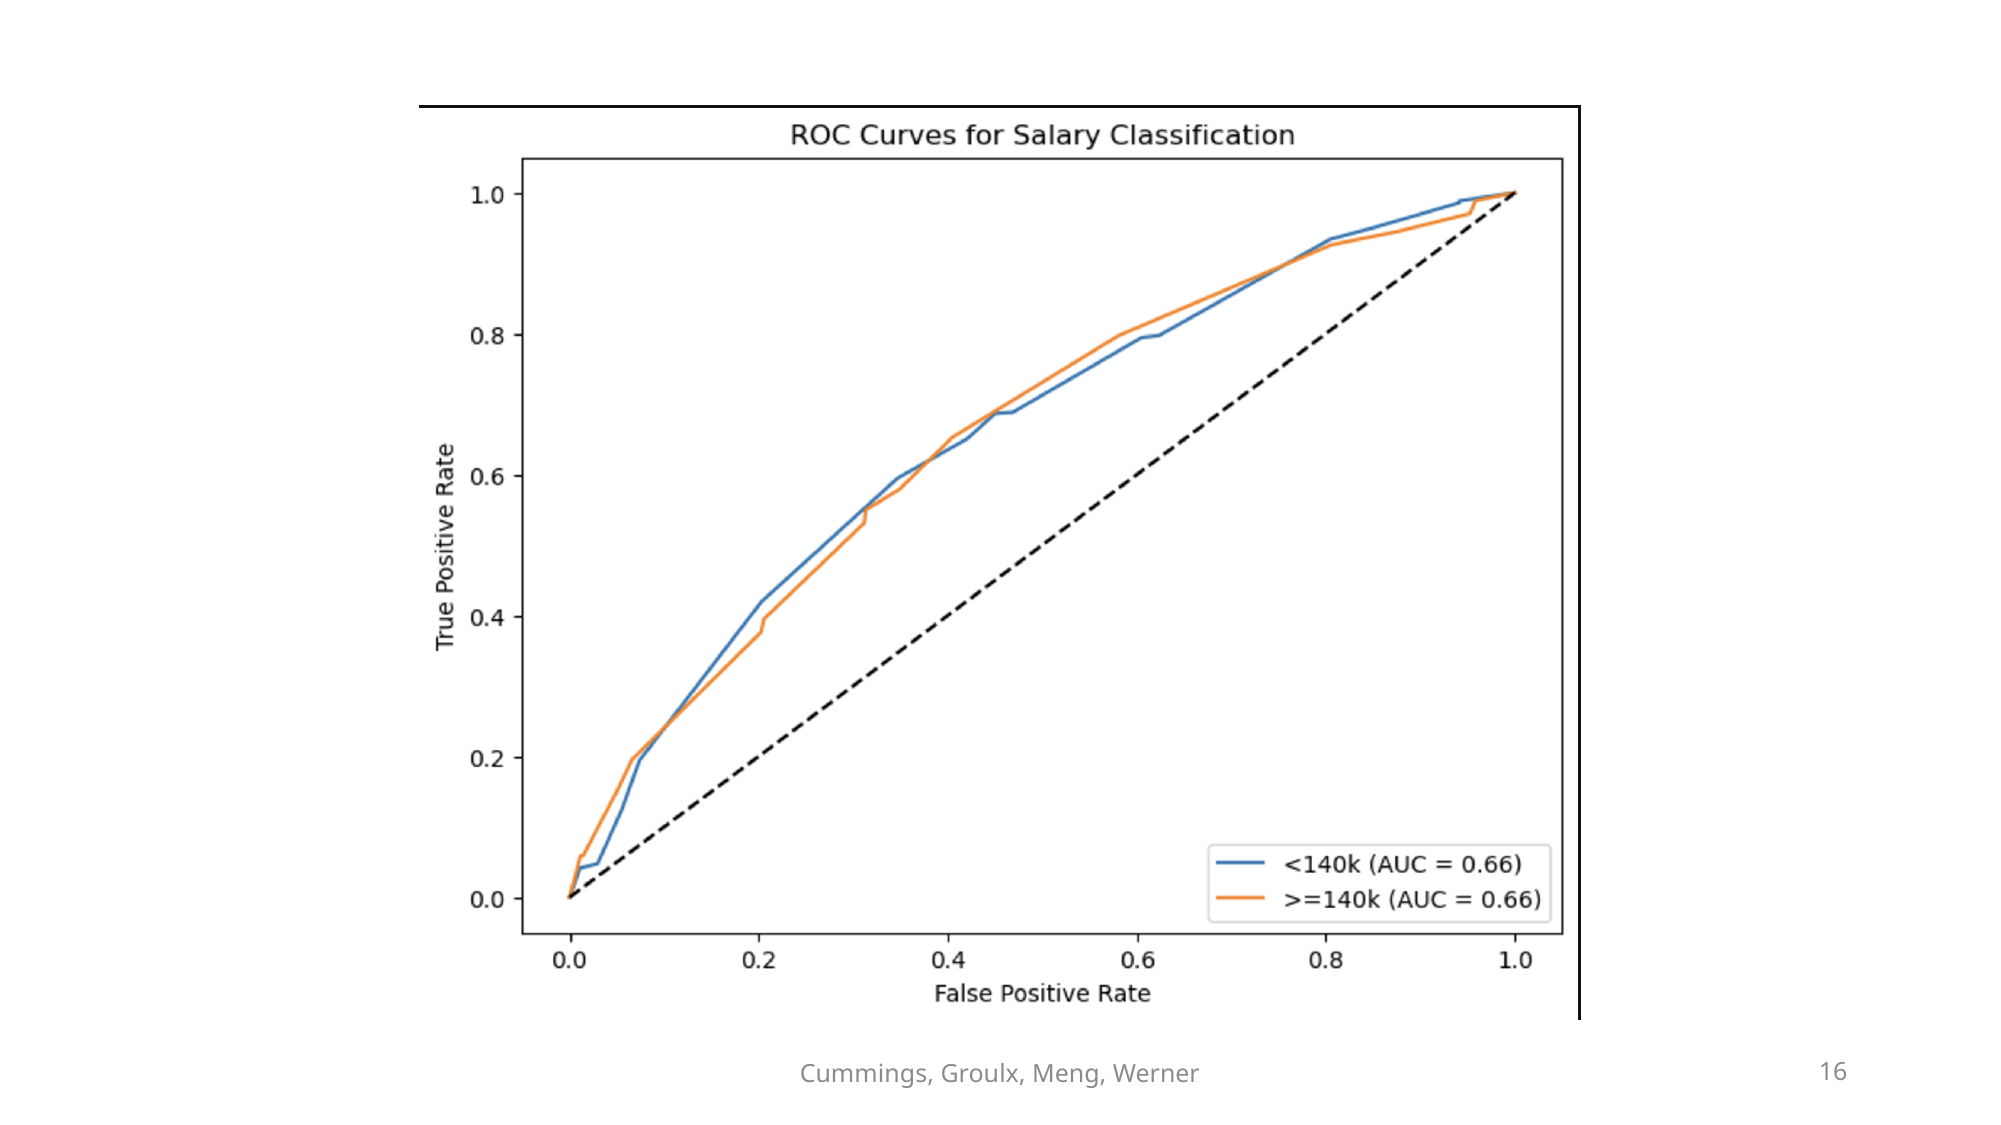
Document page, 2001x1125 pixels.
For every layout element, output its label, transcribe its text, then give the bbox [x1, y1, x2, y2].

footer Cummings, Groulx, Meng, Werner [662, 1042, 1338, 1103]
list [419, 104, 1581, 1020]
slide_number 16 [1412, 1042, 1863, 1103]
